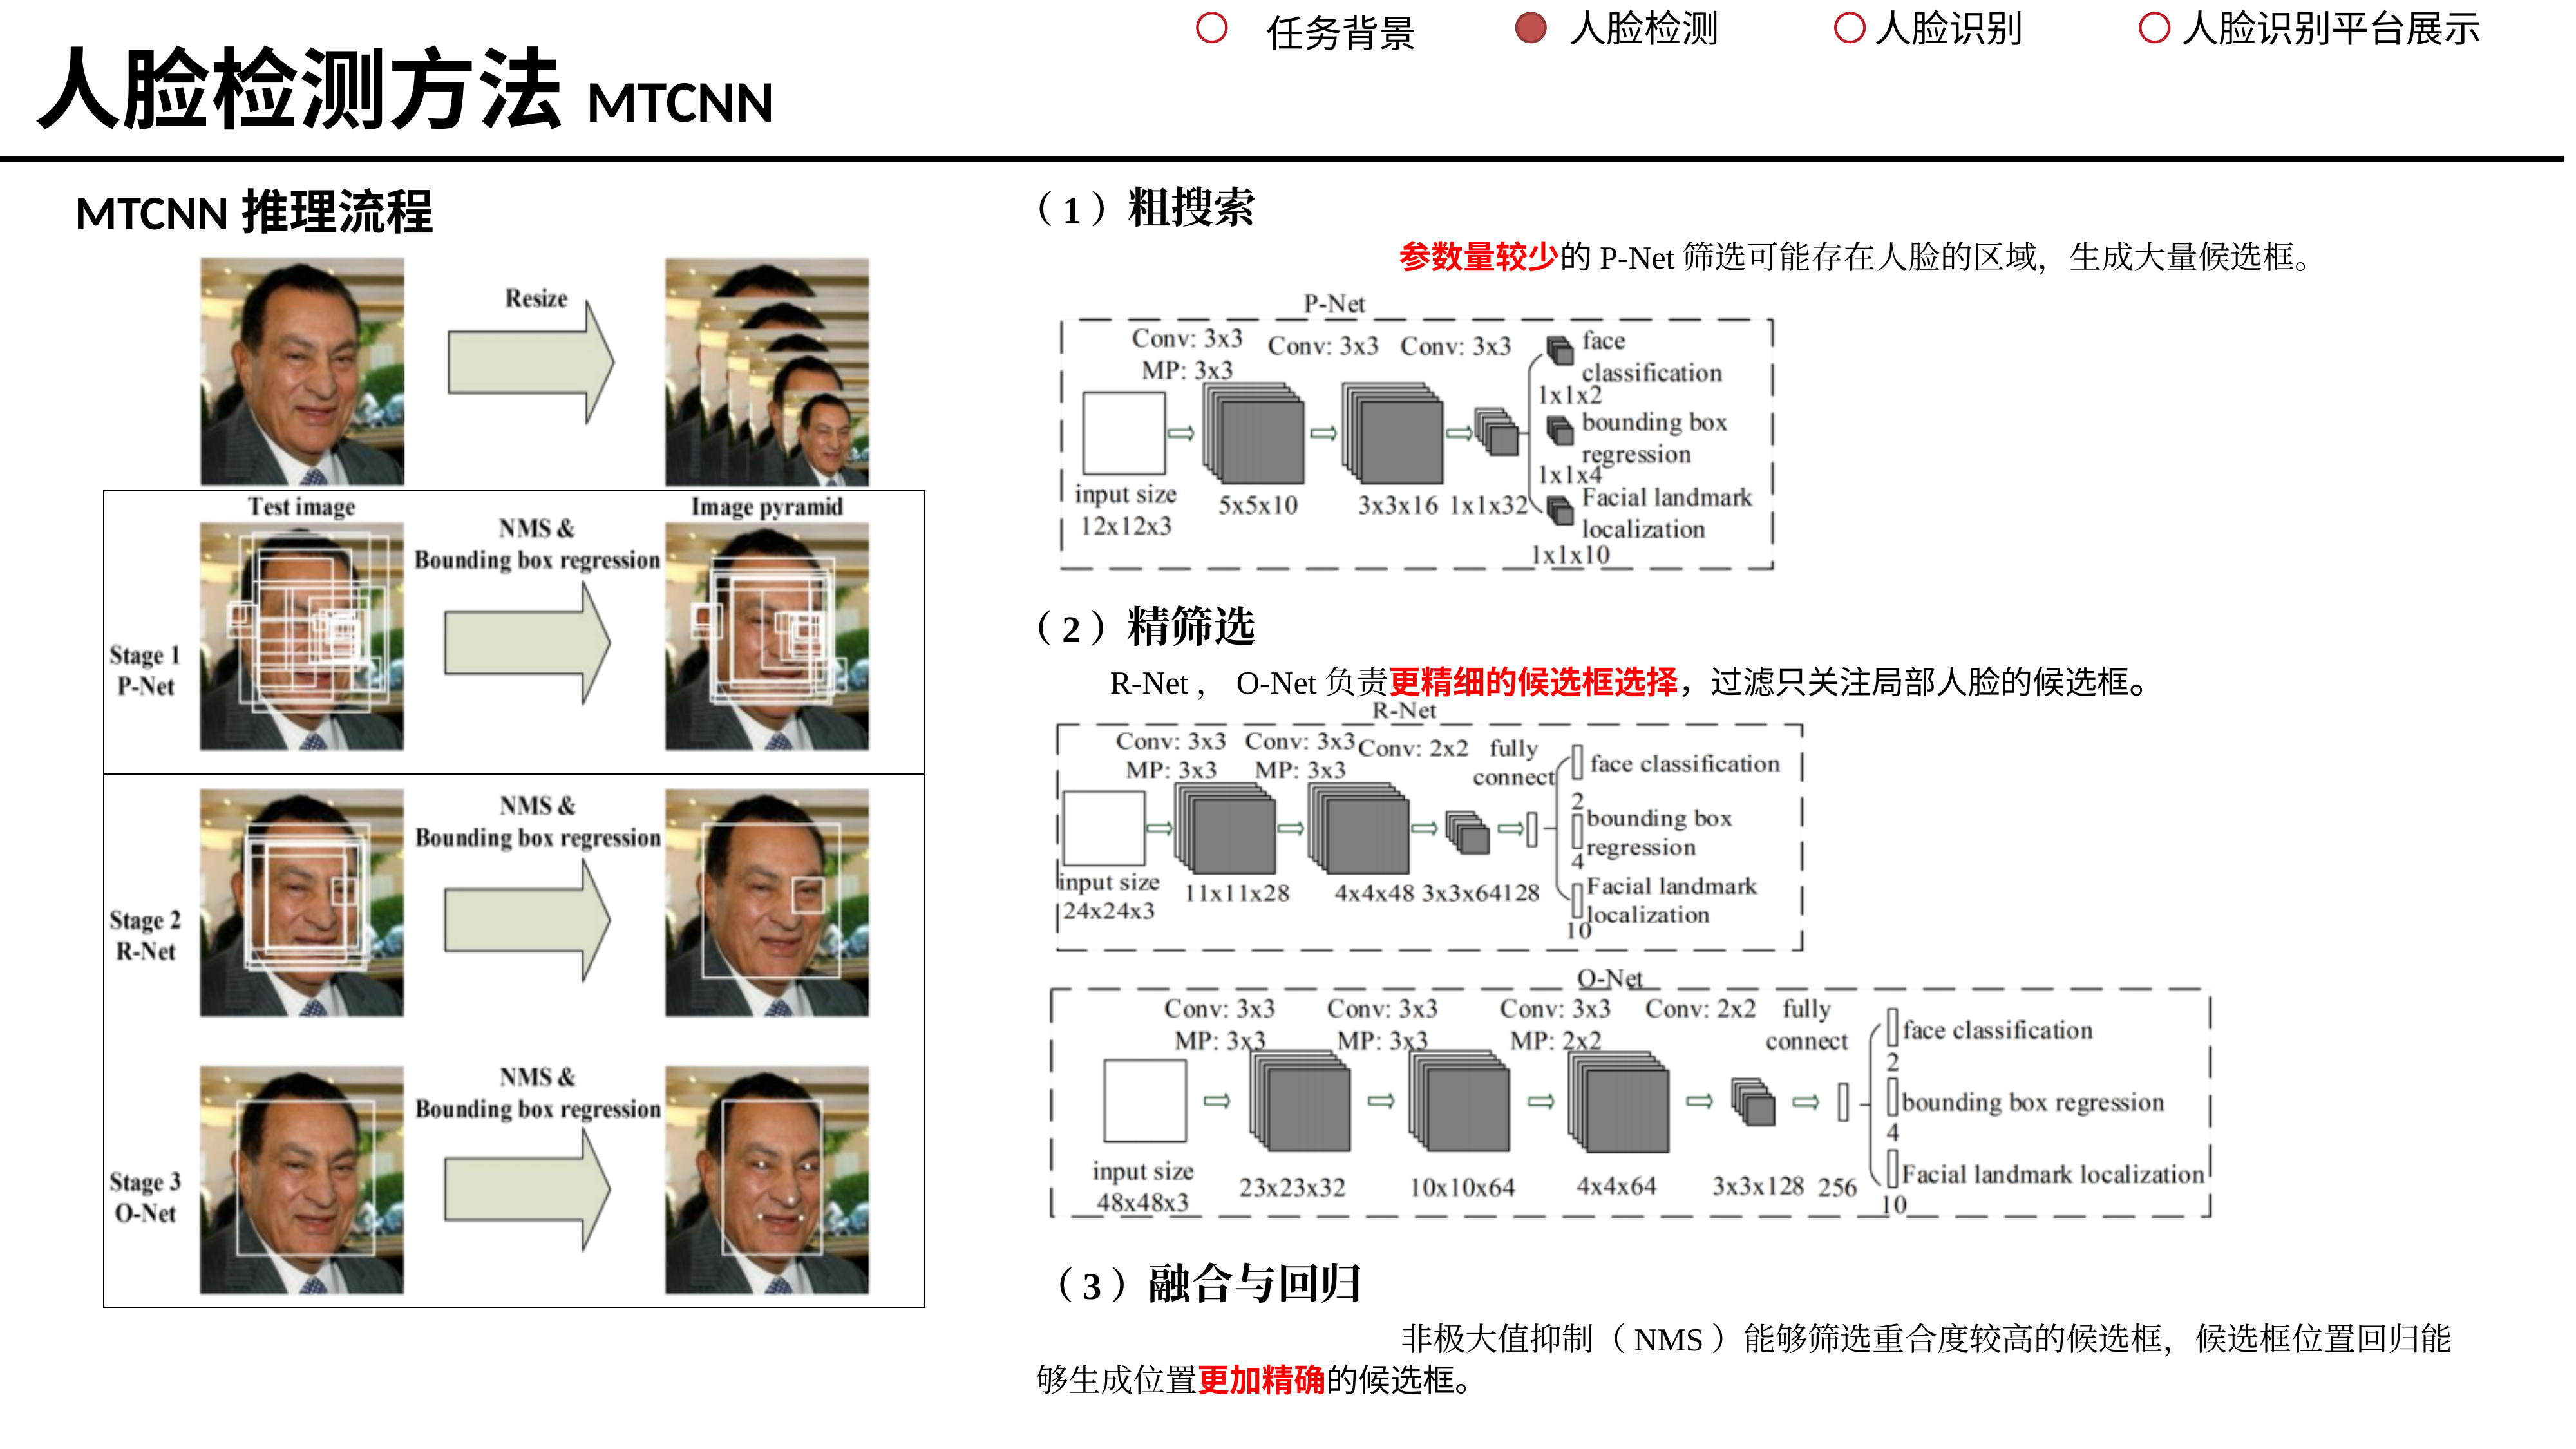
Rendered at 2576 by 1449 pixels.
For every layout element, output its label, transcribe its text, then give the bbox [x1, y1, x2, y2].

text_box （1）粗搜索 参数量较少的P-Net筛选可能存在人脸的区域，生成大量候选框。 [1006, 175, 2343, 297]
text_box 人脸检测方法MTCNN [24, 28, 1046, 144]
text_box [2139, 12, 2171, 44]
text_box [1515, 12, 1547, 44]
text_box （3）融合与回归 非极大值抑制（NMS）能够筛选重合度较高的候选框，候选框位置回归能够生成位置更加精确的候选框。 [1027, 1251, 2465, 1413]
text_box [1834, 12, 1866, 44]
text_box 人脸检测 [1560, 0, 1864, 55]
picture [1036, 965, 2231, 1227]
text_box 任务背景 [1257, 5, 1440, 60]
text_box [102, 773, 927, 1309]
text_box [892, 489, 927, 773]
picture [1049, 291, 1782, 576]
picture [1049, 700, 1812, 959]
text_box 人脸识别平台展示 [2172, 0, 2544, 100]
text_box MTCNN推理流程 [66, 176, 1611, 244]
picture [90, 254, 889, 1302]
text_box [1196, 12, 1228, 44]
text_box 人脸识别 [1864, 0, 2081, 55]
text_box （2）精筛选 R-Net，O-Net负责更精细的候选框选择，过滤只关注局部人脸的候选框。 [1006, 594, 2512, 667]
